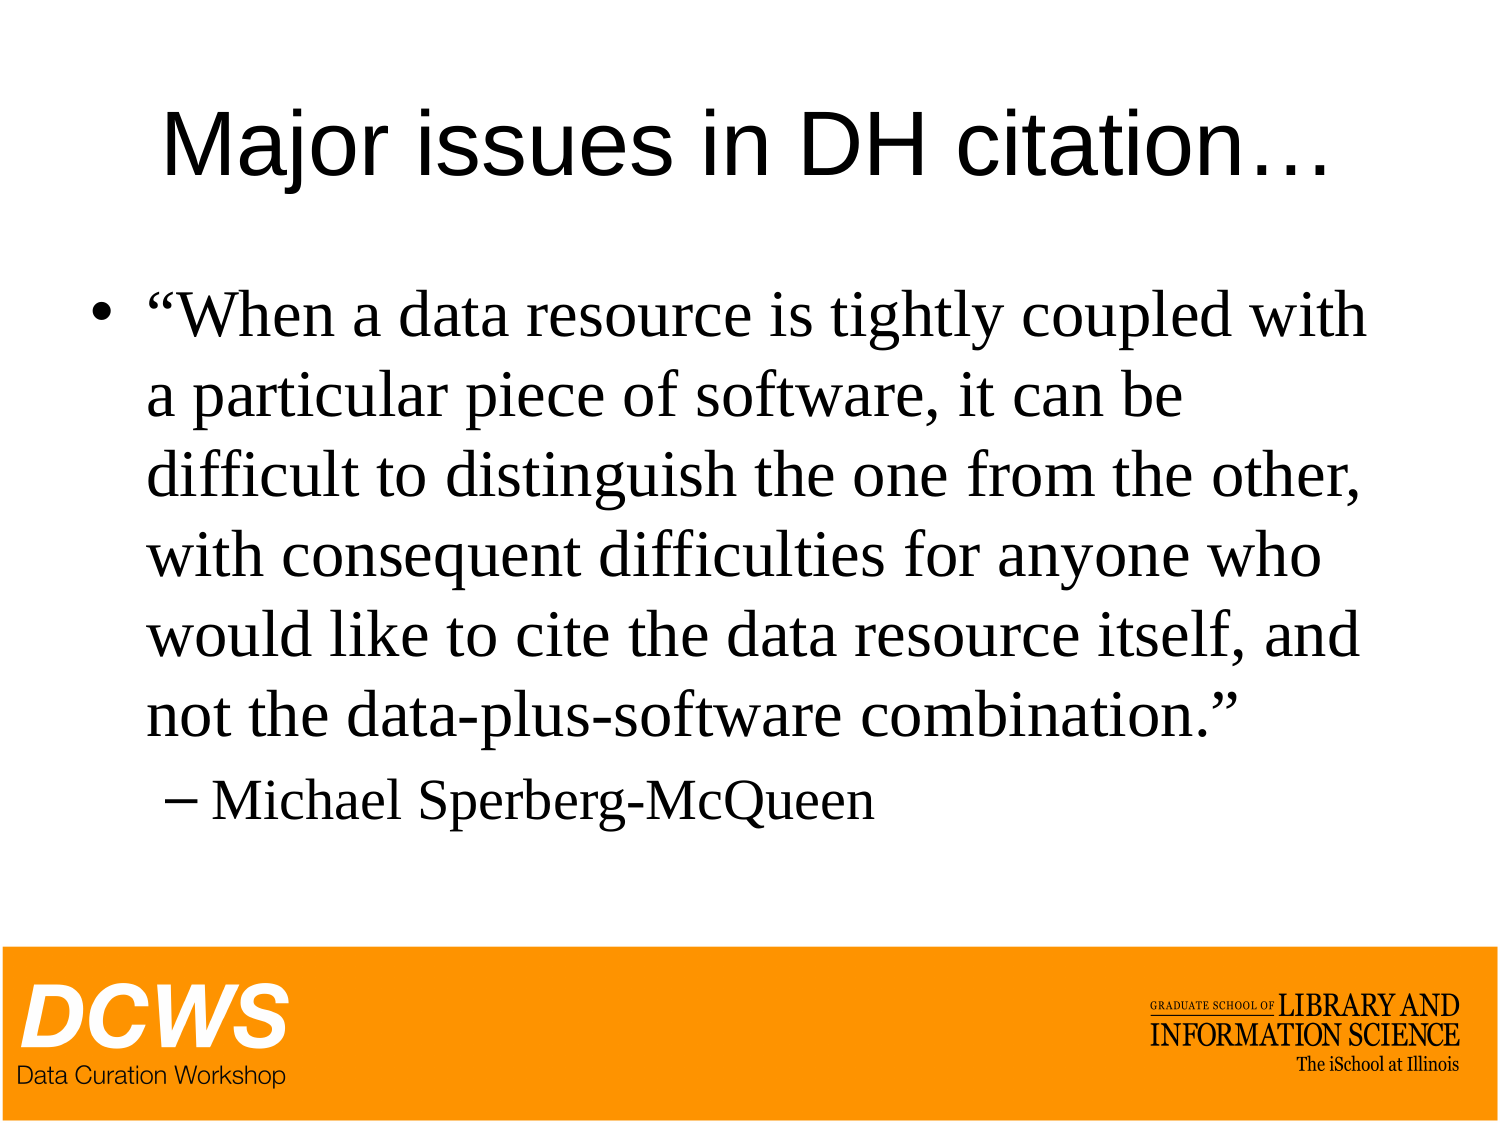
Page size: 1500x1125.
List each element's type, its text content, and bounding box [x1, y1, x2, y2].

title Major issues in DH citation… [75, 45, 1425, 233]
list “When a data resource is tightly coupled with a particular piece of software, it can be difficult to distinguish the one from the other, with consequent difficulties for anyone who would like to cite the data resource itself, and not the data-plus-software combination.” Michael Sperberg-McQueen [75, 262, 1425, 1005]
picture [0, 944, 1500, 1123]
